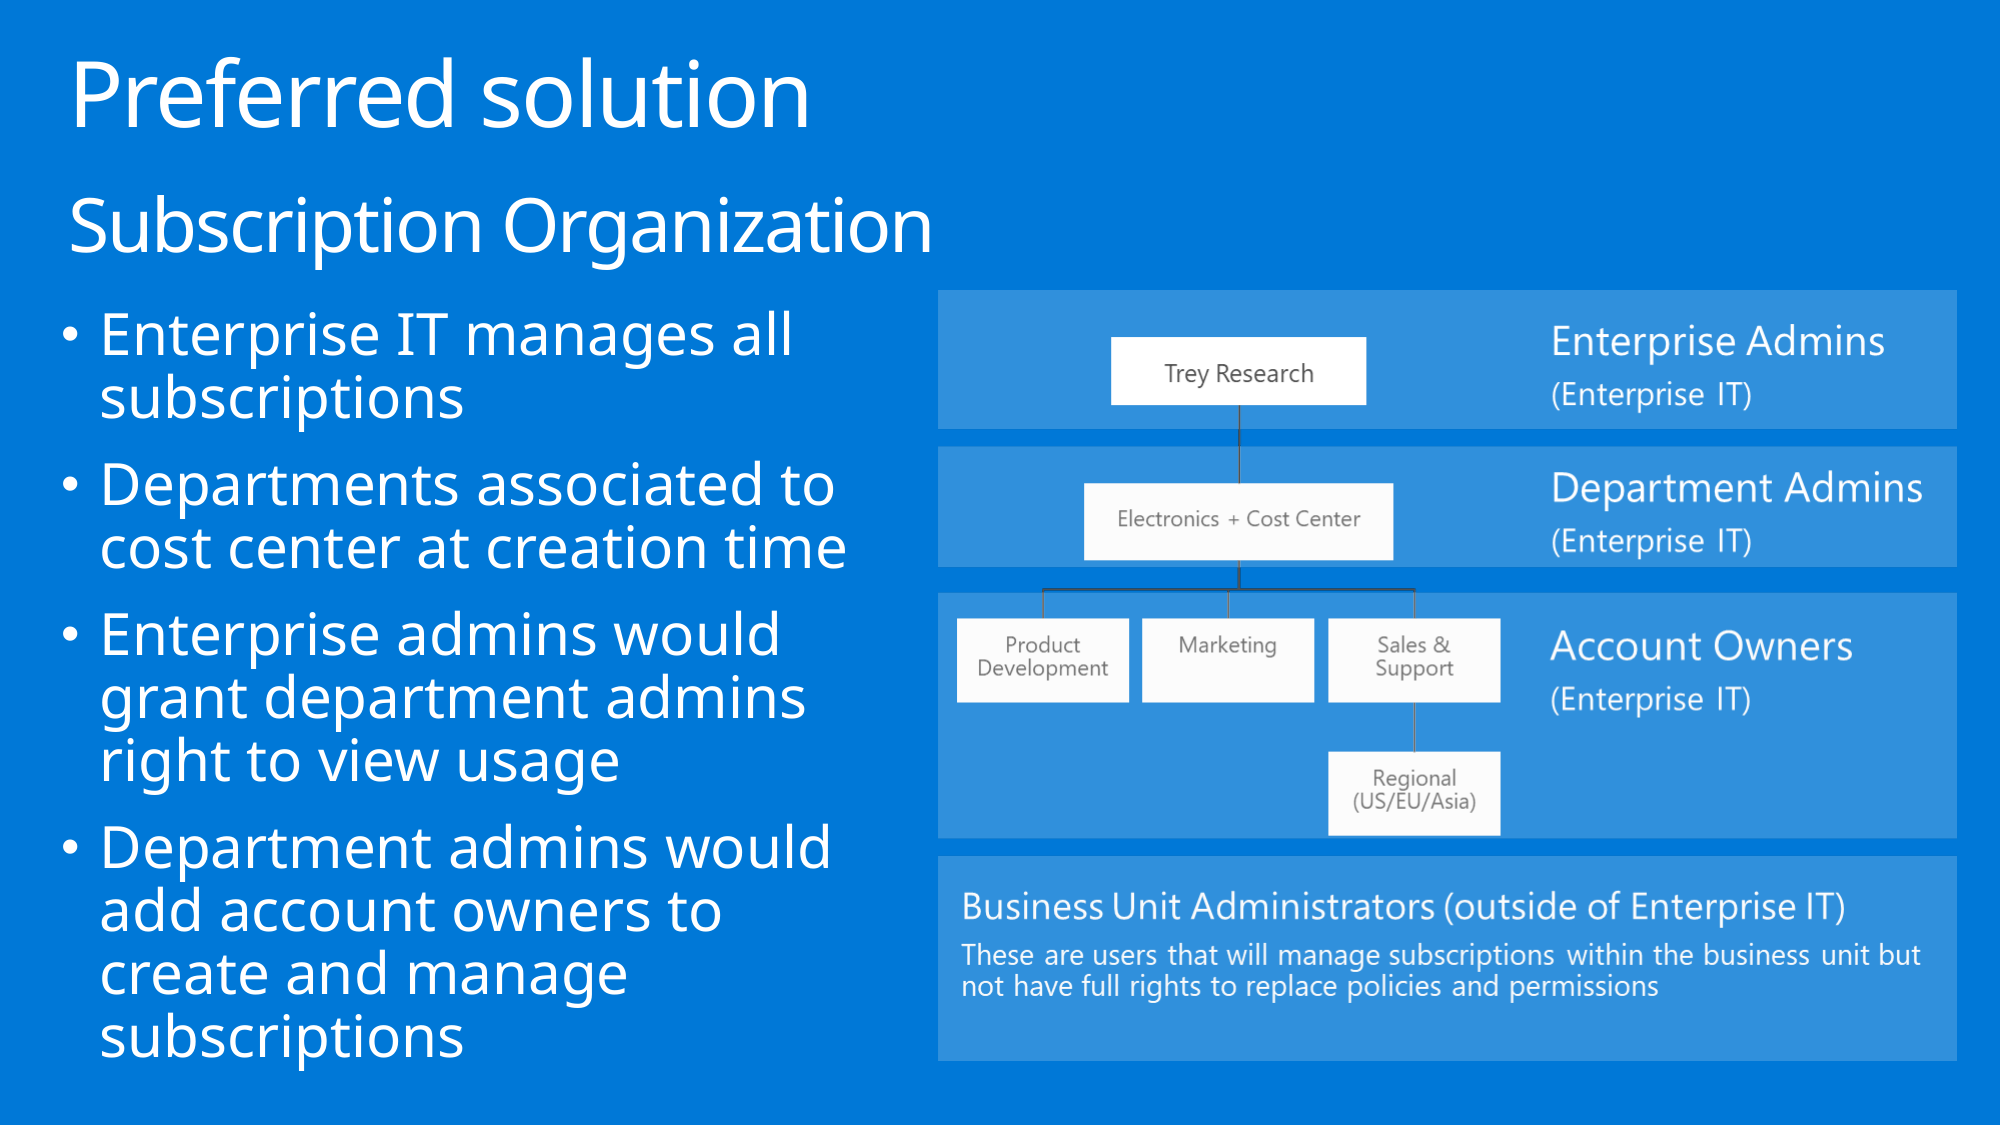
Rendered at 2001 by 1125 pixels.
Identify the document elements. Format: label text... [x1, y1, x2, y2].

text_box Preferred solution Subscription Organization [44, 33, 1957, 1012]
list Enterprise IT manages all subscriptions Departments associated to cost center at creation time Enterprise admins would grant department admins right to view usage Department admins would add account owners to create and manage subscriptions [0, 290, 888, 1125]
picture [930, 289, 1957, 1061]
